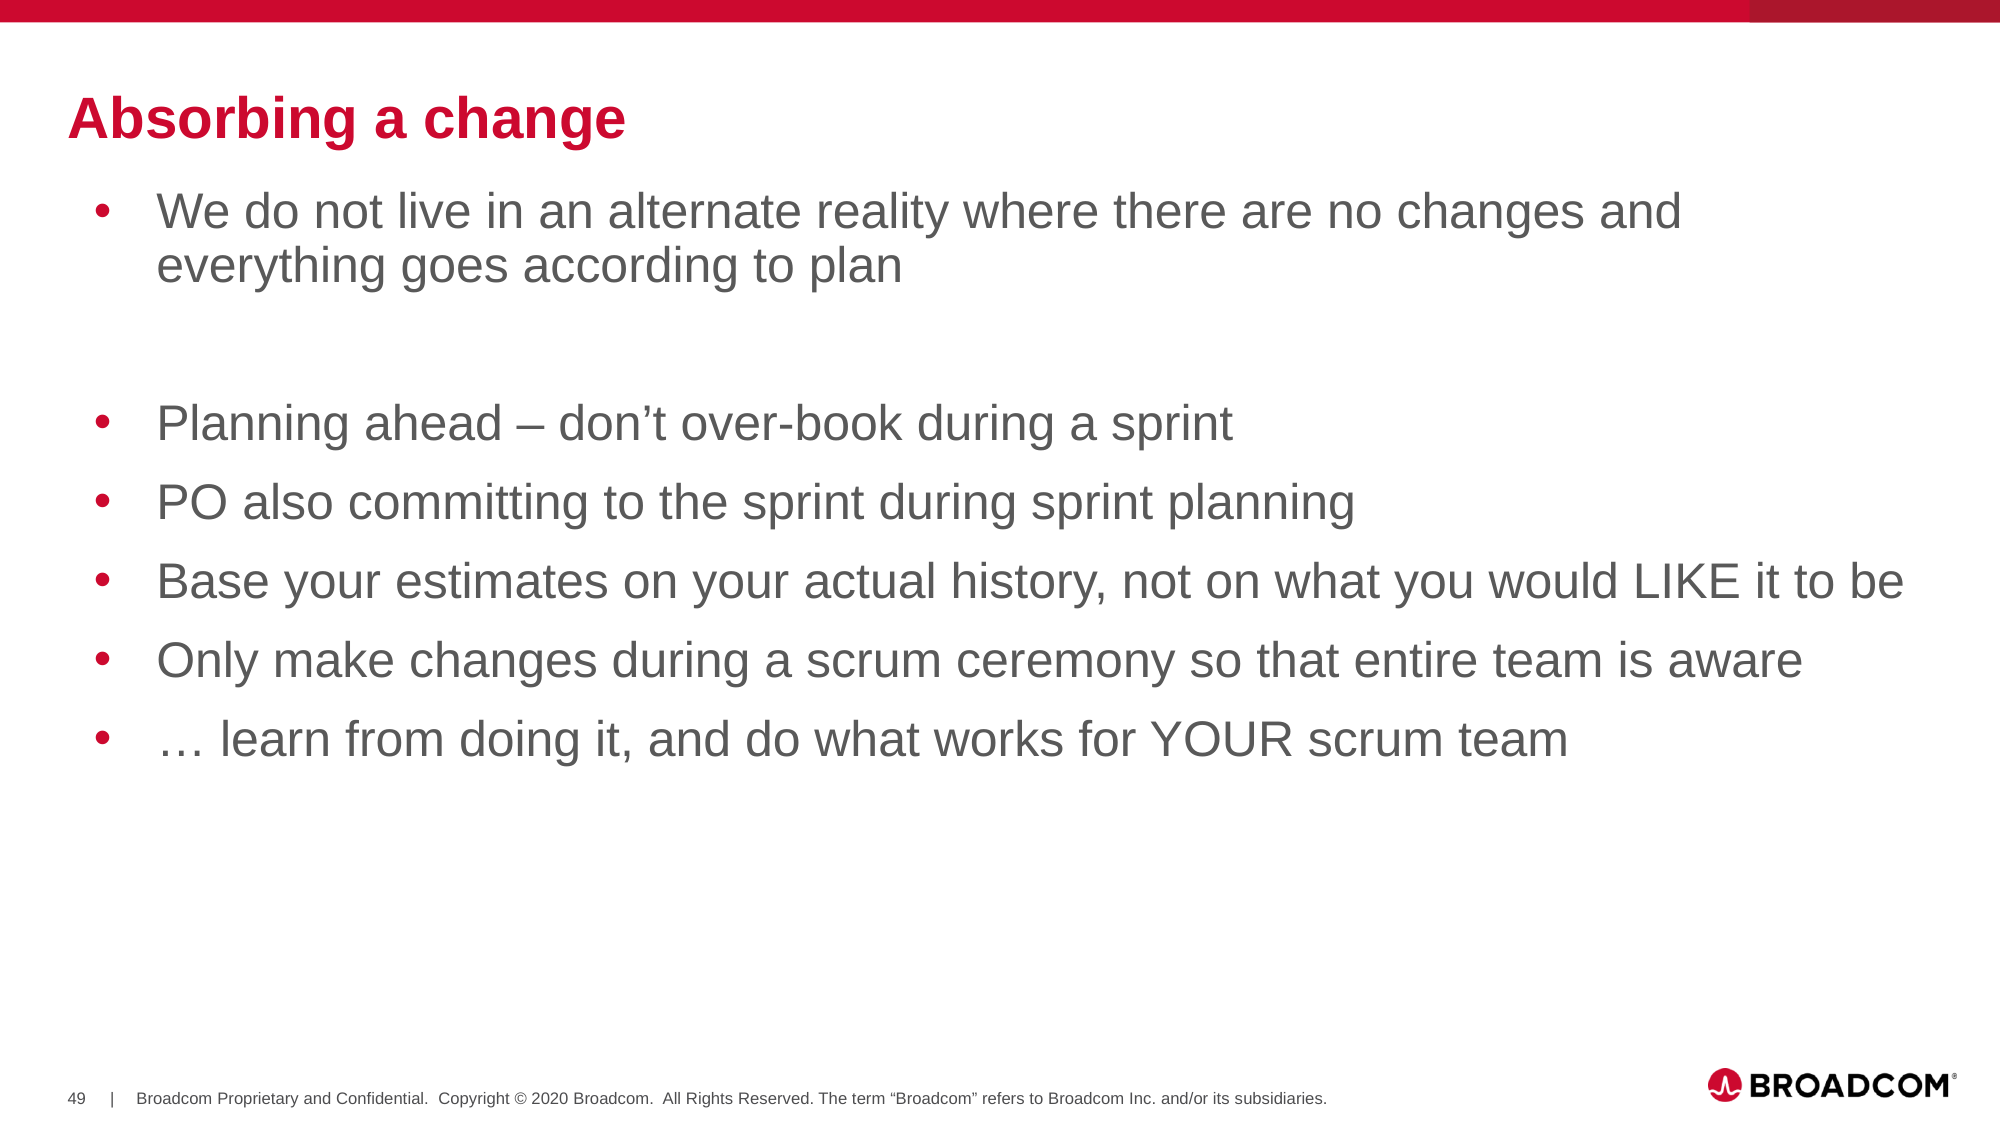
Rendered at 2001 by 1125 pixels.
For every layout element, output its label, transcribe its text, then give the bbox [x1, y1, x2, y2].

list We do not live in an alternate reality where there are no changes and everything goes according to plan Planning ahead – don’t over-book during a sprint PO also committing to the sprint during sprint planning Base your estimates on your actual history, not on what you would LIKE it to be Only make changes during a scrum ceremony so that entire team is aware … learn from doing it, and do what works for YOUR scrum team [81, 185, 1919, 994]
title Absorbing a change [67, 90, 1933, 151]
picture [1708, 1068, 1957, 1102]
